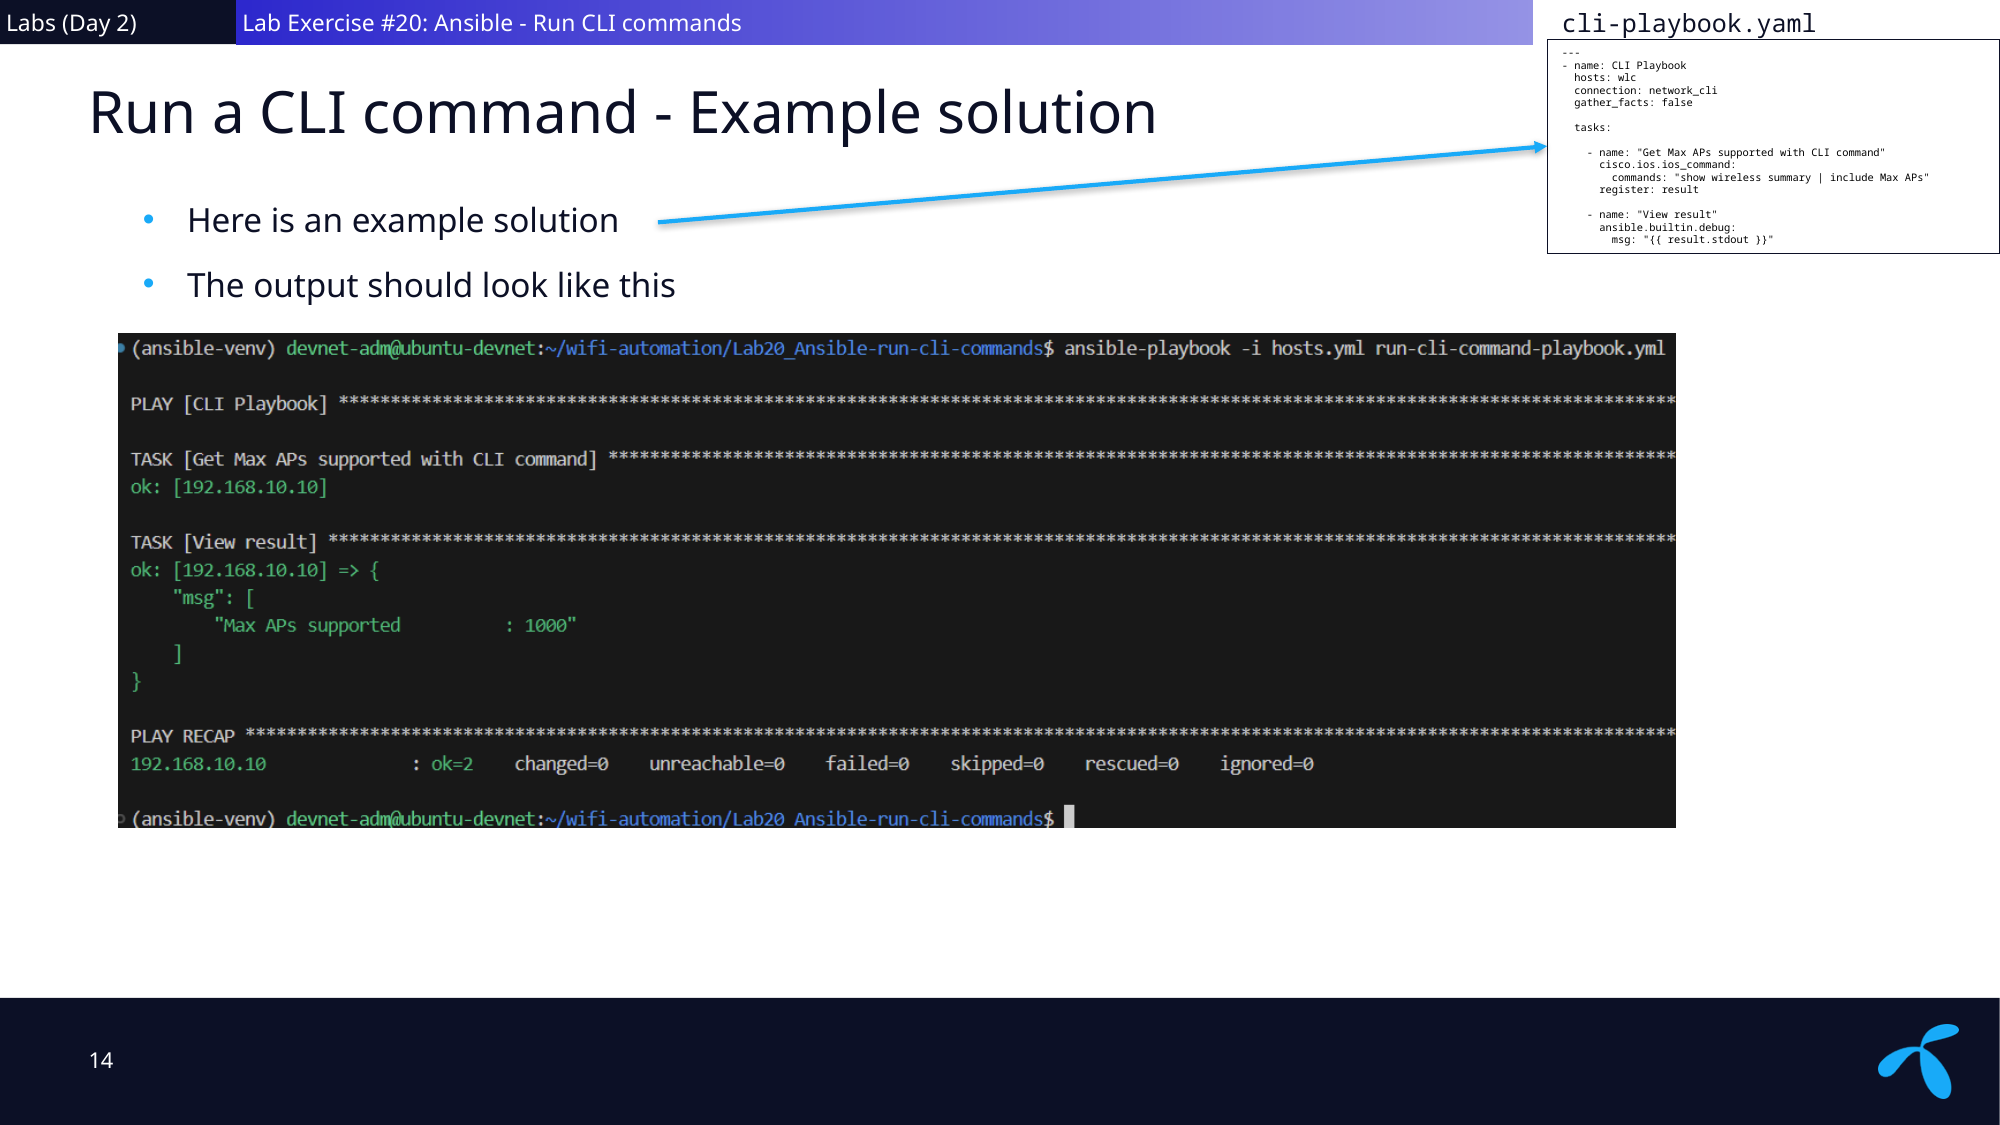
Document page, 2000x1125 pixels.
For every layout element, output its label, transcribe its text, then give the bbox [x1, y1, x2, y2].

picture [117, 332, 1676, 828]
text_box Lab Exercise #20: Ansible - Run CLI commands [236, 0, 1533, 45]
text_box --- - name: CLI Playbook hosts: wlc connection: network_cli gather_facts: false tasks: - name: "Get Max APs supported with CLI command" cisco.ios.ios_command: commands: "show wireless summary | include Max APs" register: result - name: "View result" ansible.builtin.debug: msg: "{{ result.stdout }}" [1547, 39, 2000, 254]
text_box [657, 147, 1548, 223]
footer Labs (Day 2) [0, 0, 236, 45]
picture [1878, 1024, 1959, 1099]
slide_number 14 [88, 1024, 237, 1099]
text_box Here is an example solution The output should look like this [142, 165, 941, 332]
text_box cli-playbook.yaml [1547, 0, 1956, 45]
title Run a CLI command - Example solution [88, 70, 1547, 160]
